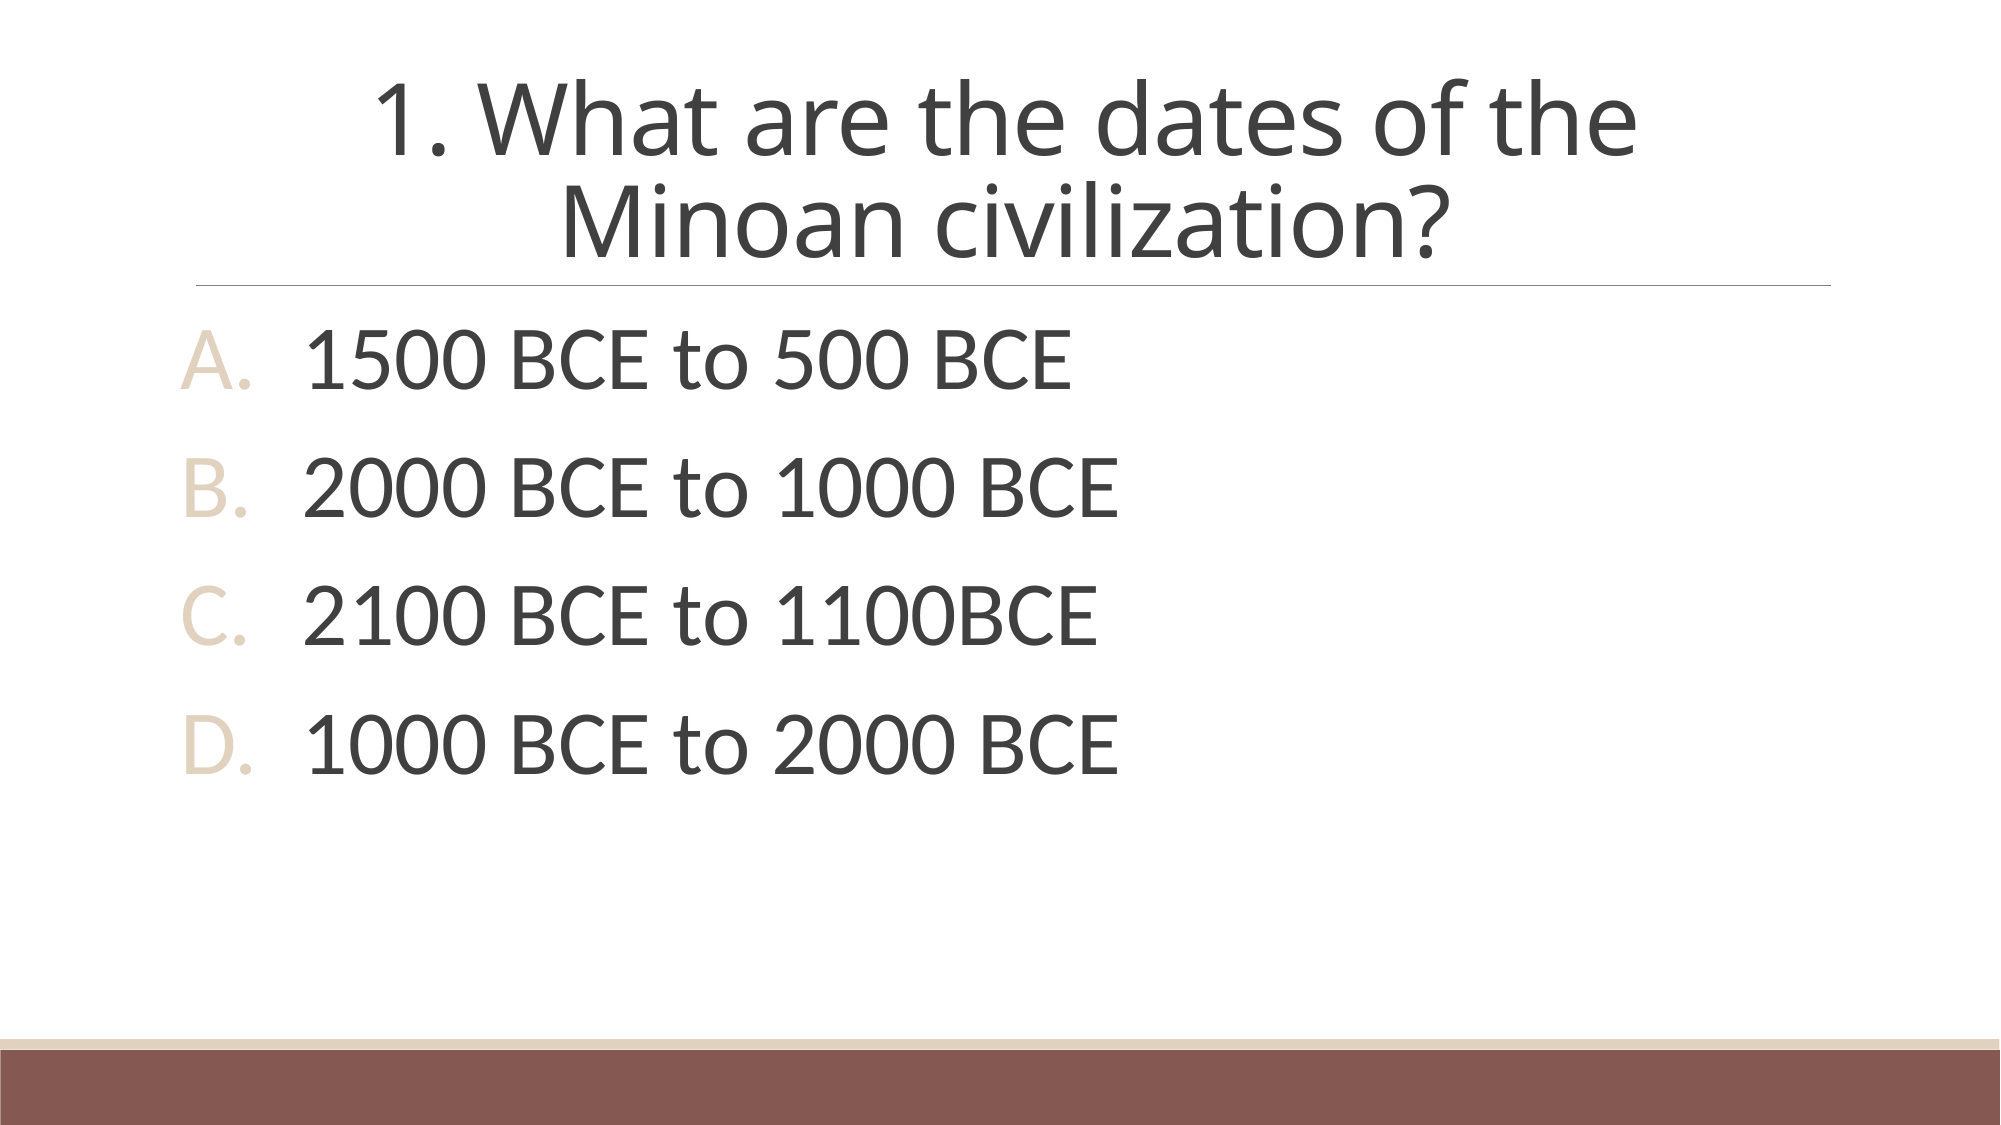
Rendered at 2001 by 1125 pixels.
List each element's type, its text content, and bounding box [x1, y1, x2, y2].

list 1500 BCE to 500 BCE 2000 BCE to 1000 BCE 2100 BCE to 1100BCE 1000 BCE to 2000 BCE [180, 302, 1830, 963]
title 1. What are the dates of the Minoan civilization? [180, 47, 1830, 285]
